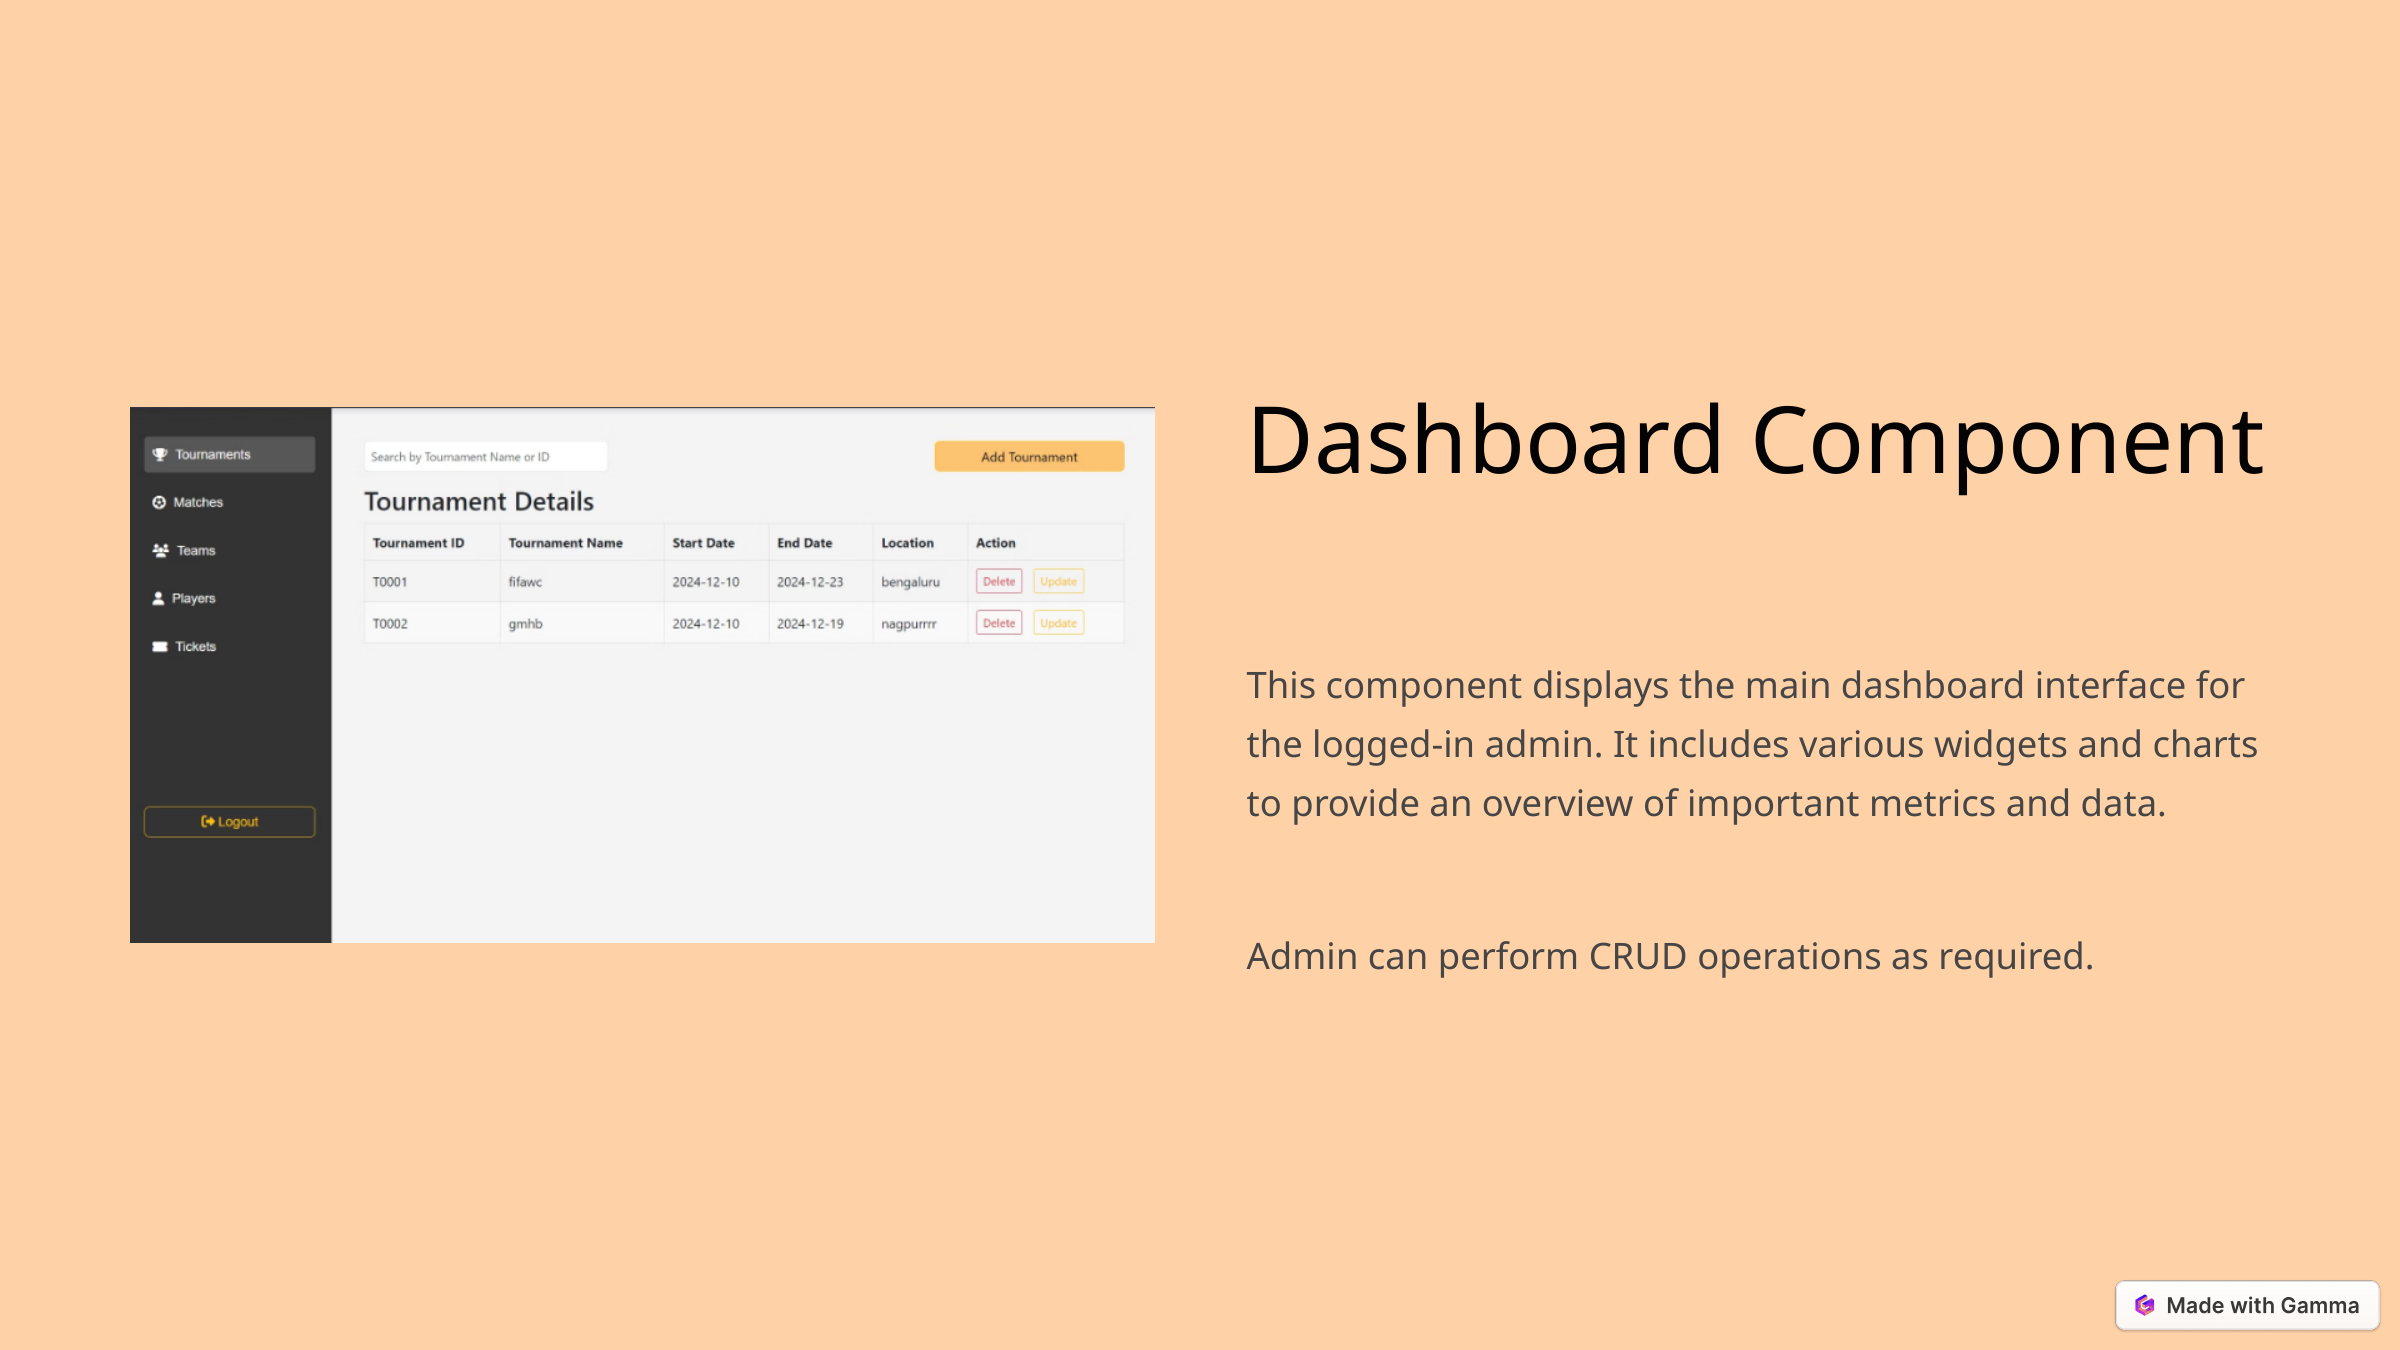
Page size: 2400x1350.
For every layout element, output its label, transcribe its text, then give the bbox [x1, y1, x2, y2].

text_box This component displays the main dashboard interface for the logged-in admin. It includes various widgets and charts to provide an overview of important metrics and data. [1246, 646, 2271, 885]
text_box Admin can perform CRUD operations as required. [1246, 917, 2271, 978]
picture [130, 407, 1155, 943]
text_box Dashboard Component [1246, 376, 2271, 609]
picture [2106, 1271, 2389, 1339]
